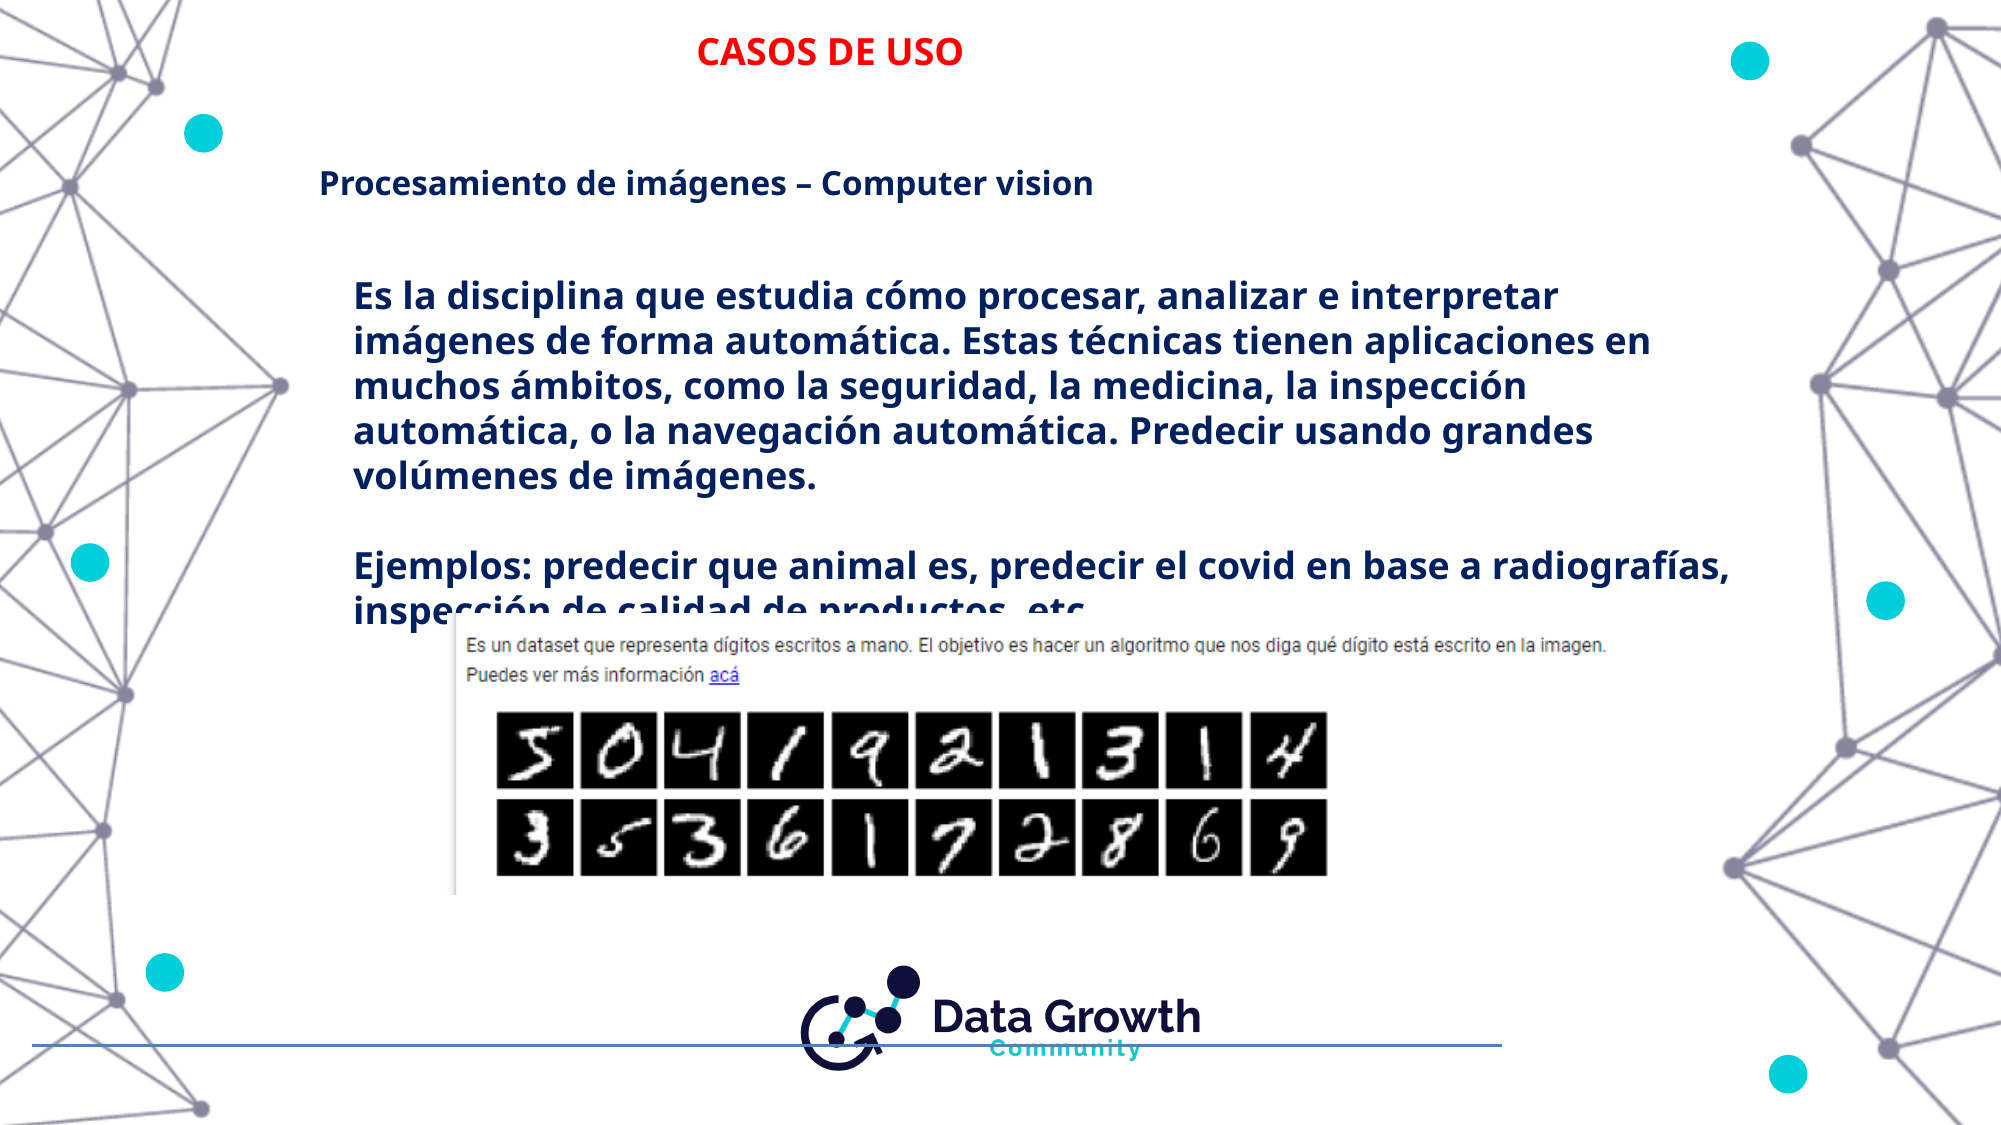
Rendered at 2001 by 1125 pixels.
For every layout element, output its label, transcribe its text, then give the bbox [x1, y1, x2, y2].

picture [780, 1047, 1220, 1087]
text_box Procesamiento de imágenes – Computer vision [304, 154, 1346, 210]
text_box Es la disciplina que estudia cómo procesar, analizar e interpretar imágenes de forma automática. Estas técnicas tienen aplicaciones en muchos ámbitos, como la seguridad, la medicina, la inspección automática, o la navegación automática. Predecir usando grandes volúmenes de imágenes. Ejemplos: predecir que animal es, predecir el covid en base a radiografías, inspección de calidad de productos, etc. [338, 256, 1754, 647]
text_box CASOS DE USO [681, 20, 1319, 81]
picture [780, 949, 1220, 1044]
picture [447, 613, 1658, 895]
